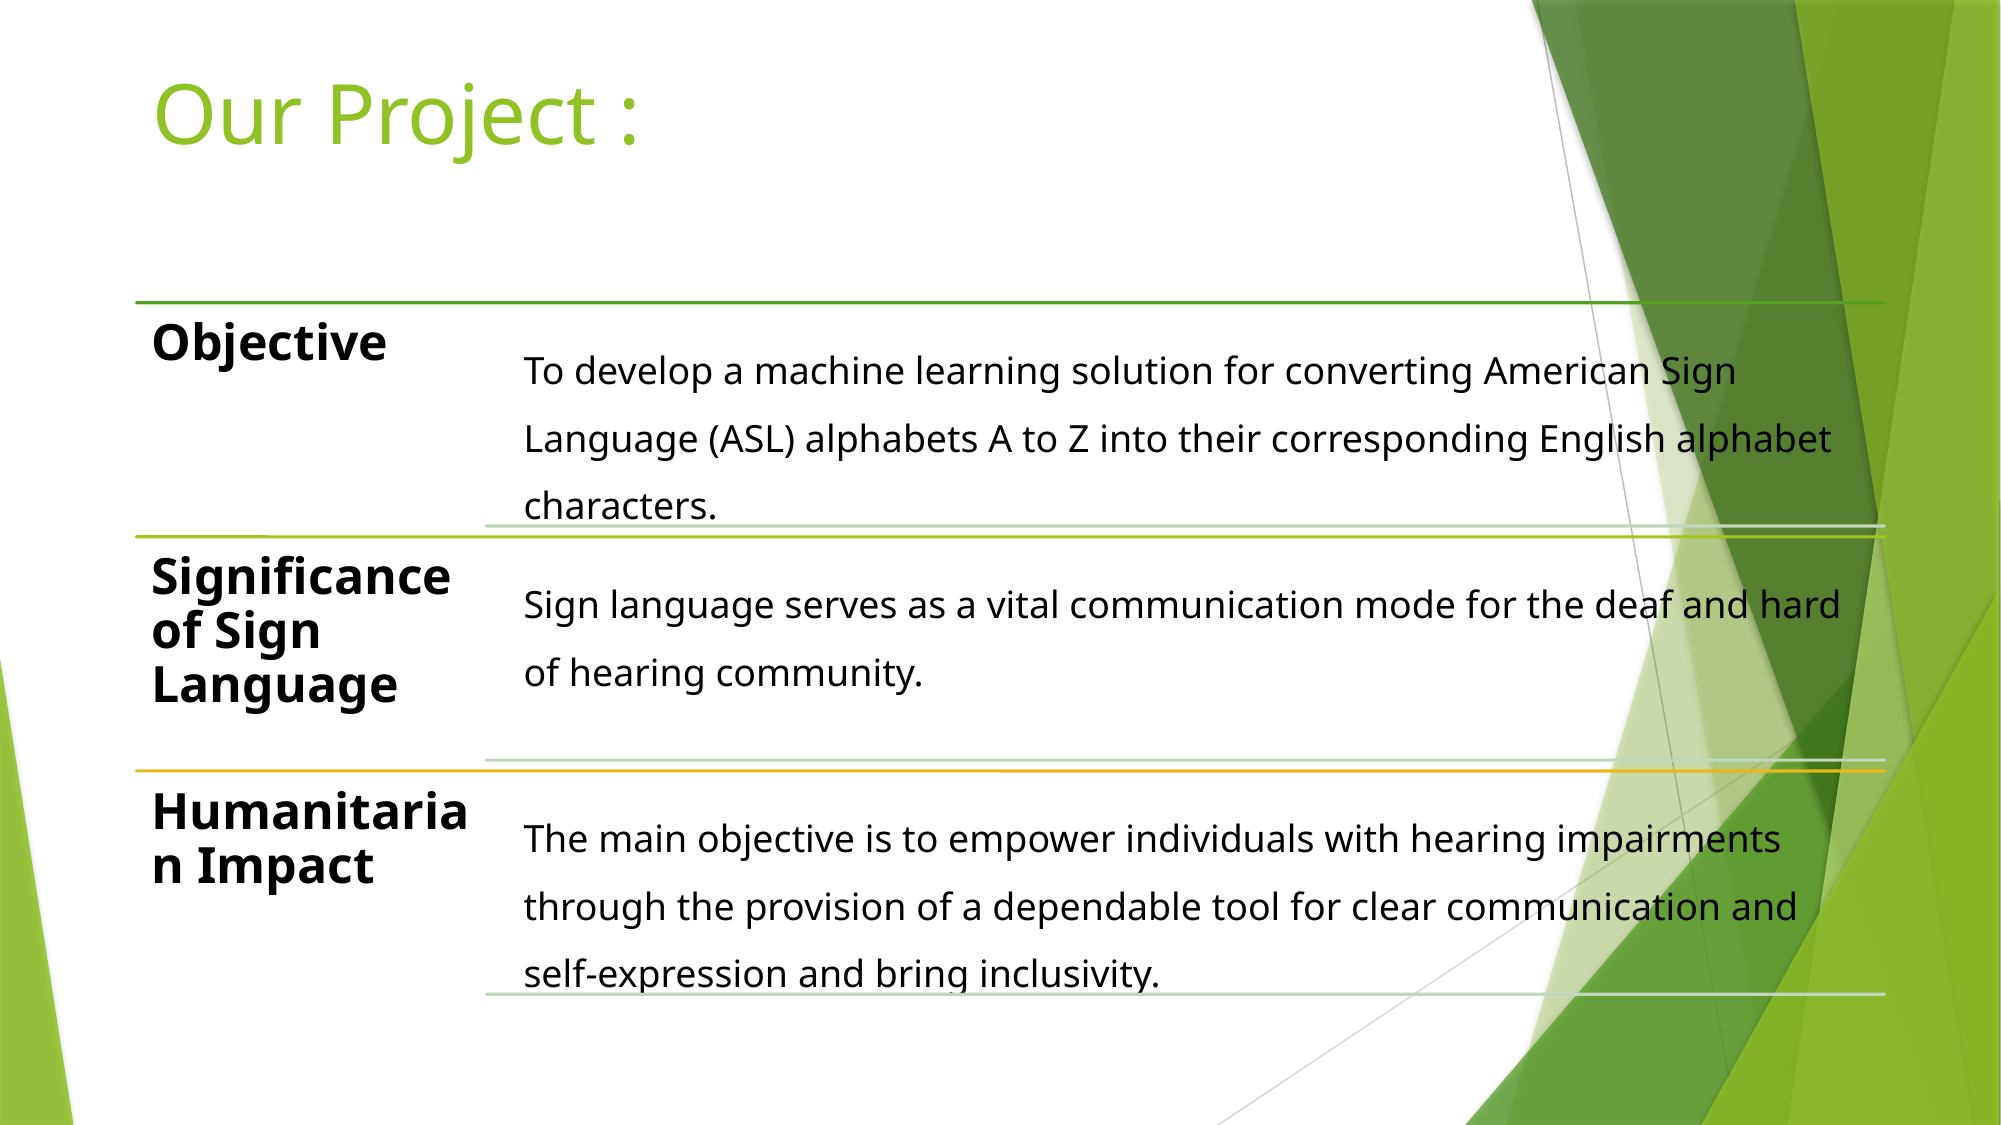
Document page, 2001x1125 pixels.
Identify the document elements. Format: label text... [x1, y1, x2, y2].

title Our Project : [137, 54, 1863, 275]
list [135, 301, 1886, 1006]
